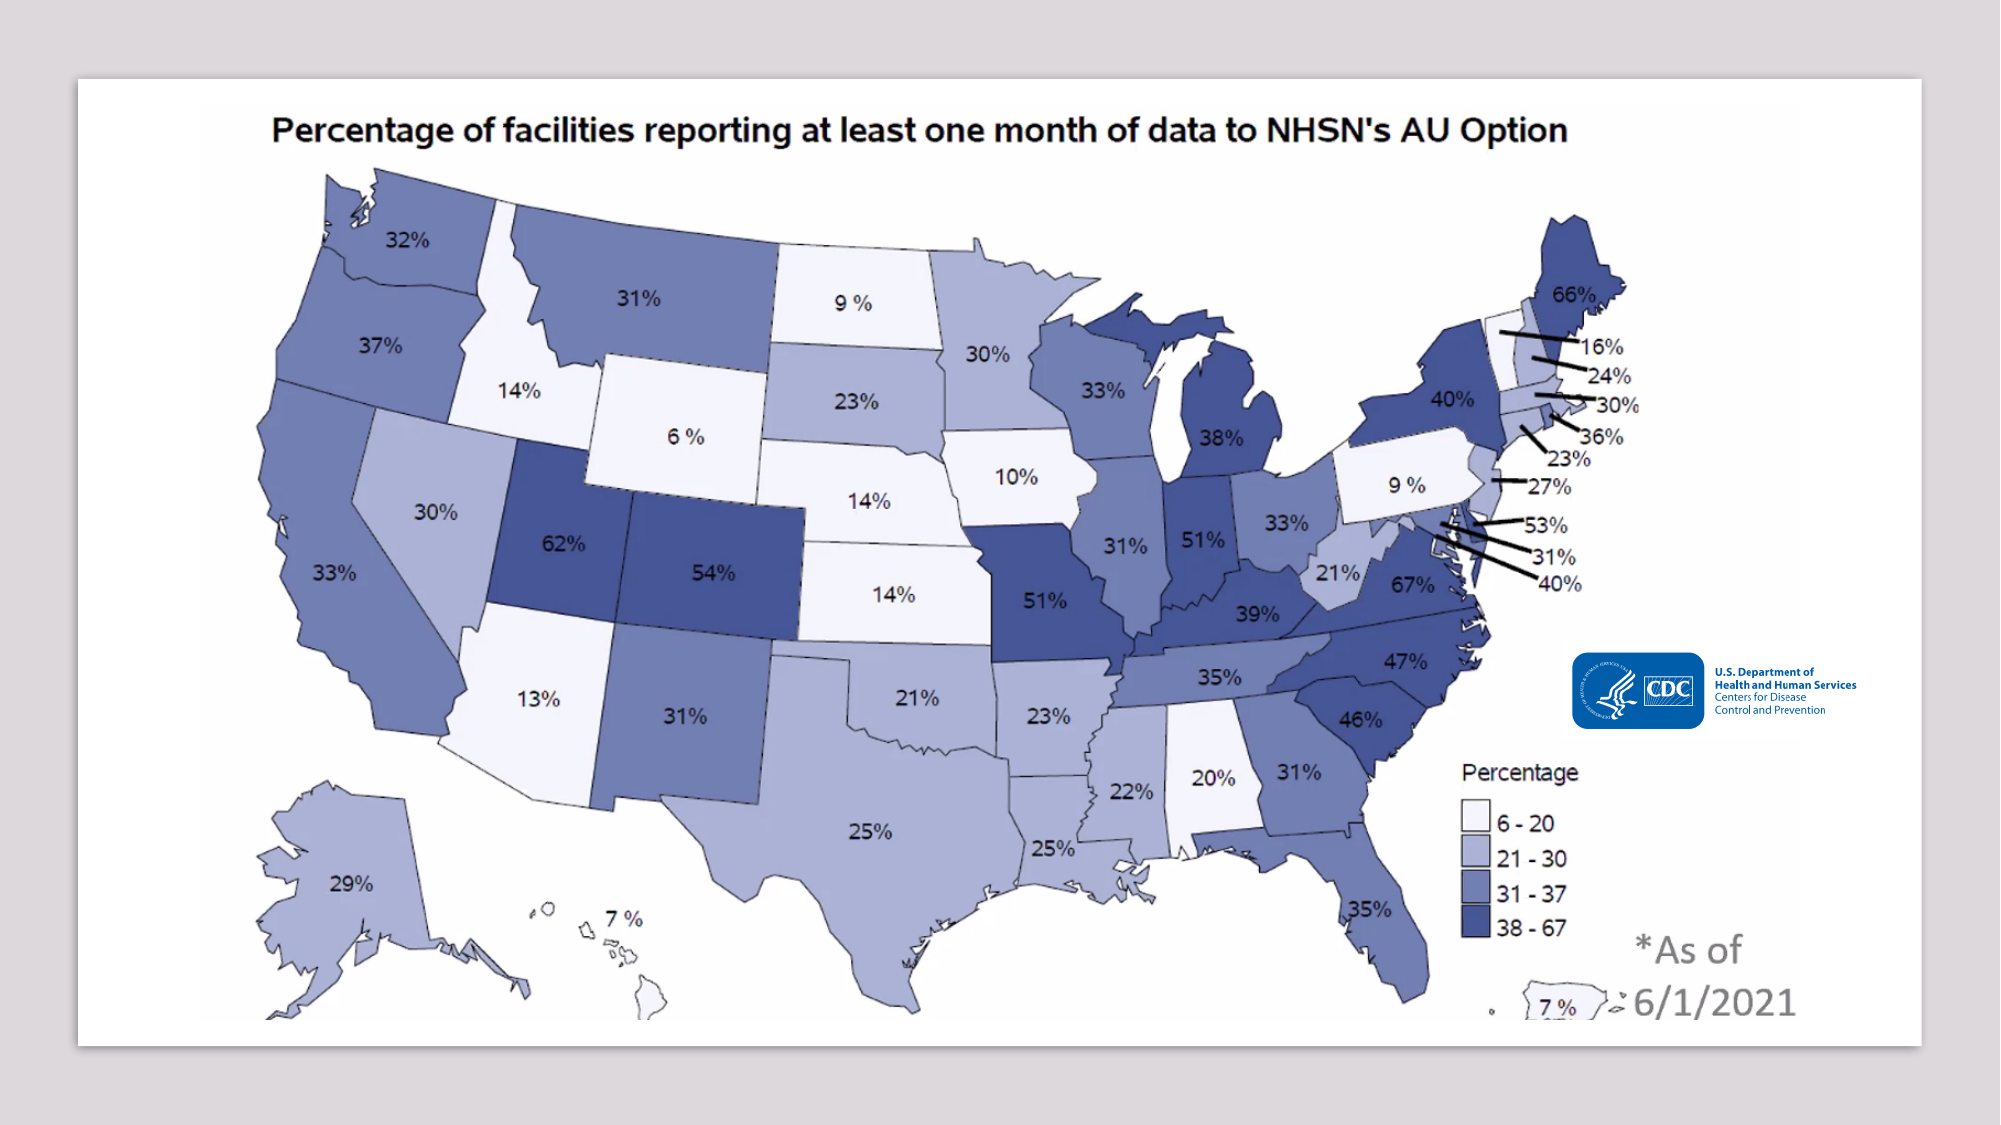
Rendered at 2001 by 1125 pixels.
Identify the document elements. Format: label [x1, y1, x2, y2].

text_box [77, 78, 1923, 1047]
text_box [0, 0, 2000, 1125]
picture [200, 105, 1861, 1020]
